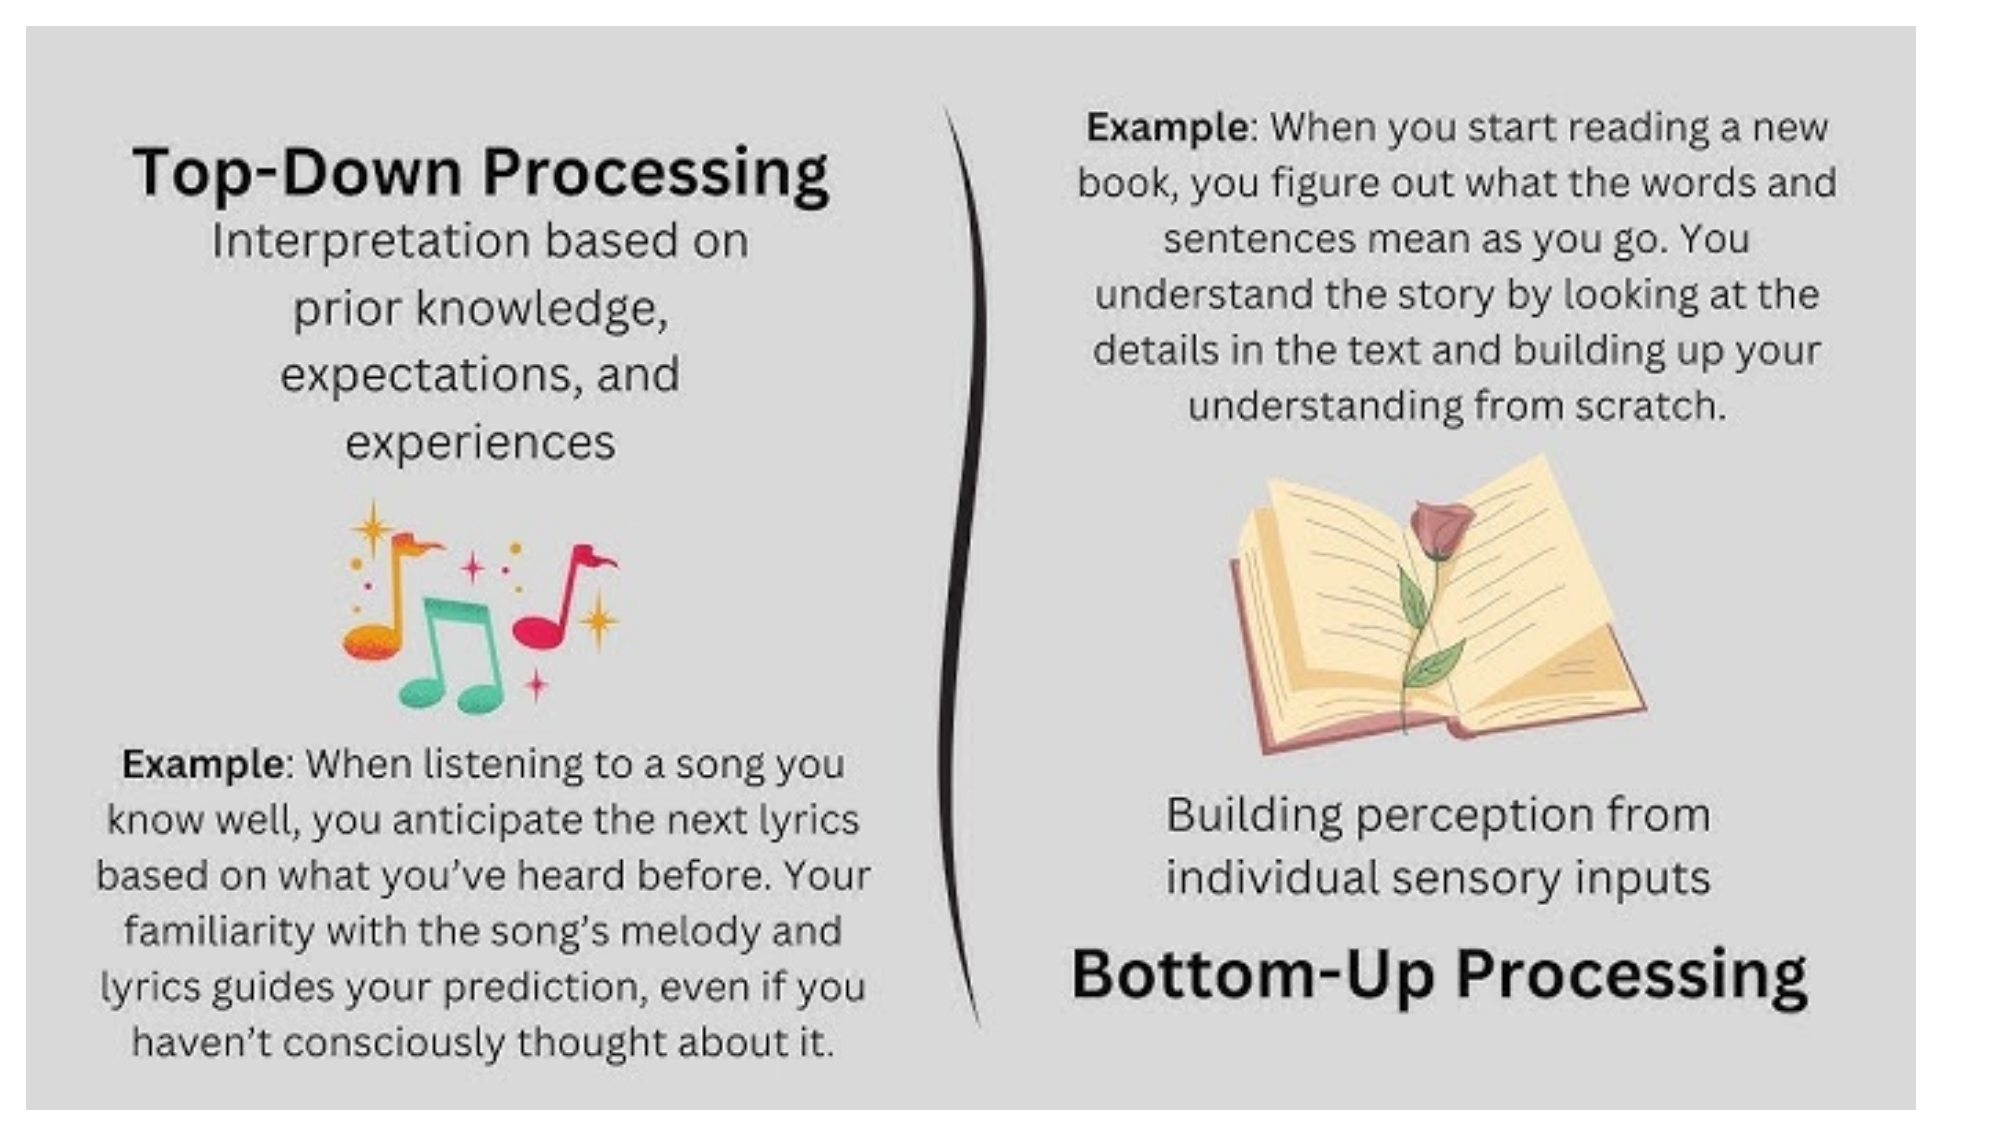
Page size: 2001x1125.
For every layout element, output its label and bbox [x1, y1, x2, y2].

list [26, 26, 1916, 1110]
